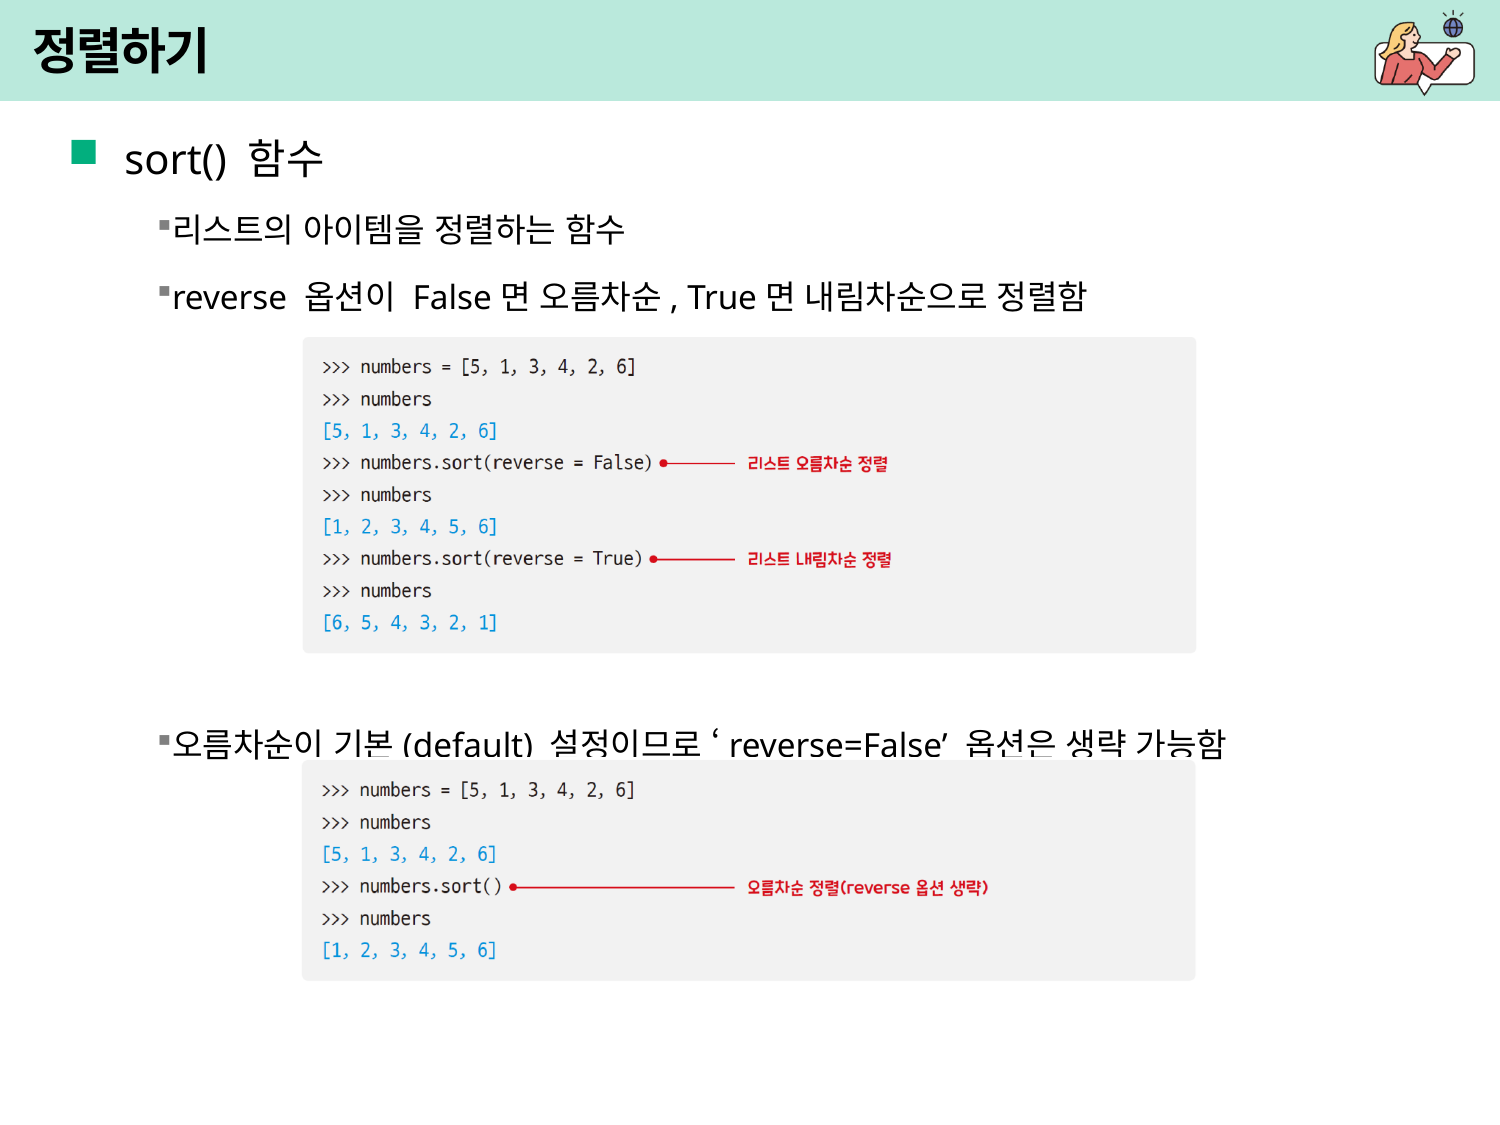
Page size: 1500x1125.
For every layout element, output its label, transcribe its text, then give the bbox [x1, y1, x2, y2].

title 정렬하기 [17, 10, 1295, 89]
picture [1359, 0, 1500, 97]
picture [298, 330, 1202, 658]
picture [295, 756, 1200, 988]
list sort() 함수 리스트의 아이템을 정렬하는 함수 reverse 옵션이 False면 오름차순, True면 내림차순으로 정렬함 오름차순이 기본(default) 설정이므로 ‘reverse=False’ 옵션은 생략 가능함 [53, 125, 1425, 1005]
